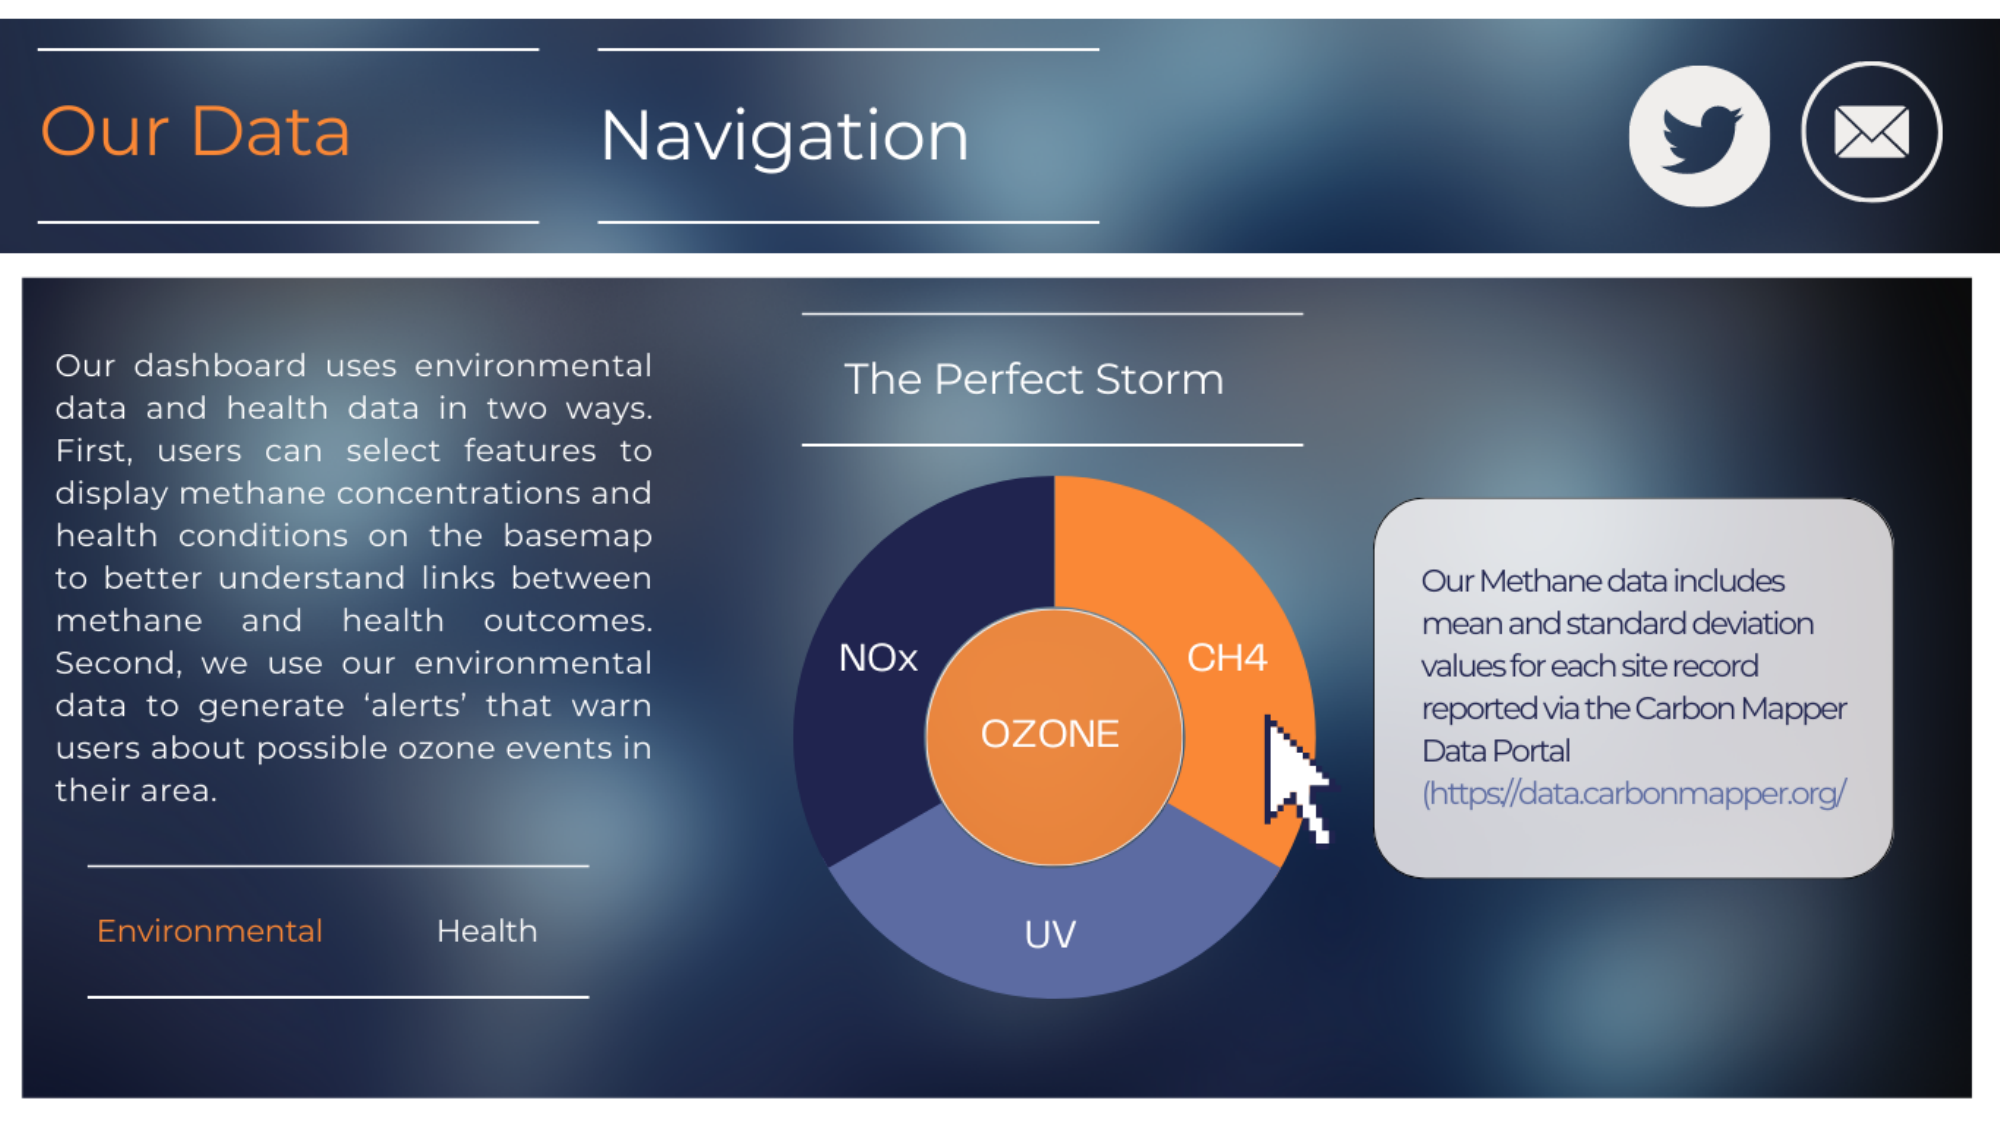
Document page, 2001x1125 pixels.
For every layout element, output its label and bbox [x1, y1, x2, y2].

list [0, 0, 2000, 1125]
